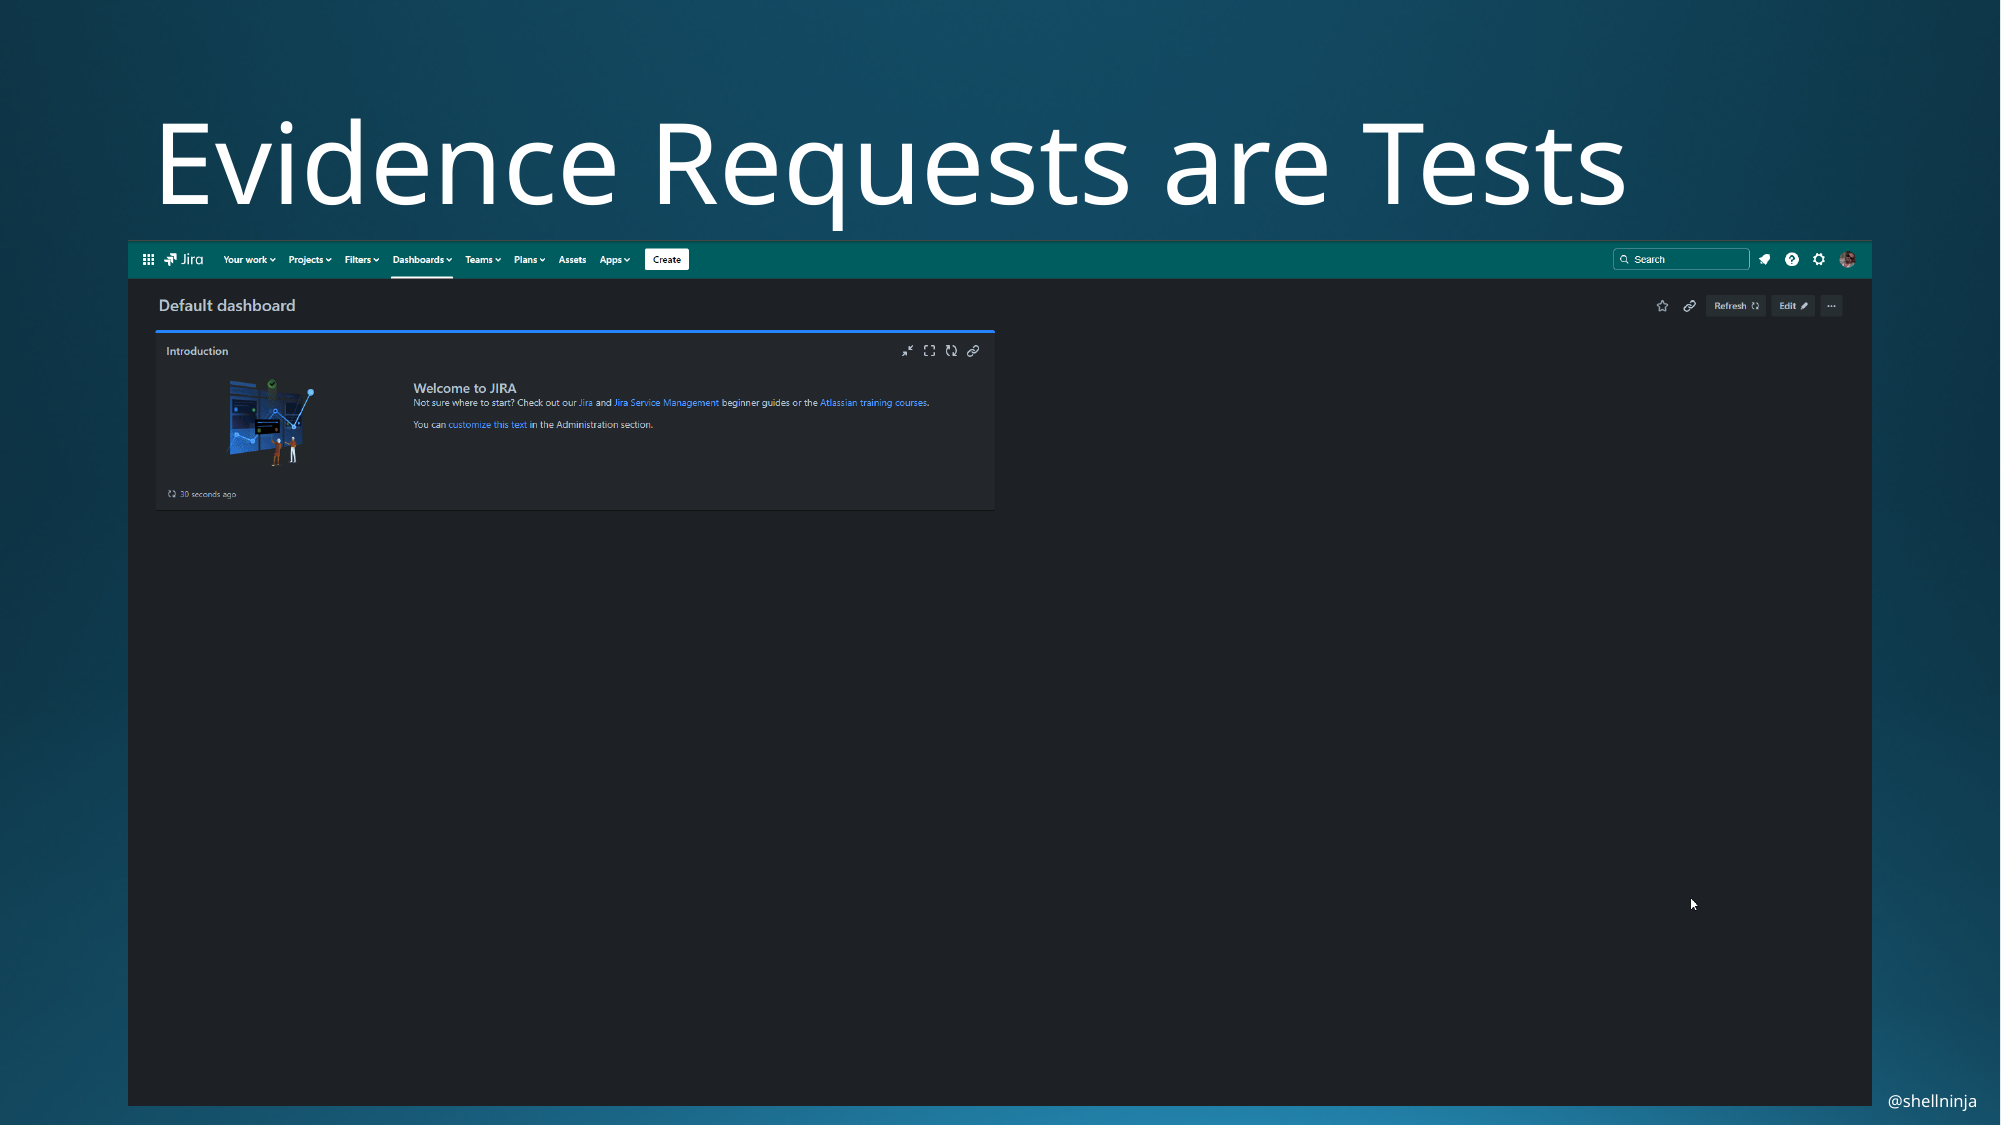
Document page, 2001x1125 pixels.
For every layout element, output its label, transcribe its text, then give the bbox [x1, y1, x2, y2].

text_box @shellninja [1871, 1083, 1993, 1119]
picture [0, 0, 2001, 1125]
title Evidence Requests are Tests [137, 59, 1863, 240]
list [128, 240, 1872, 1106]
